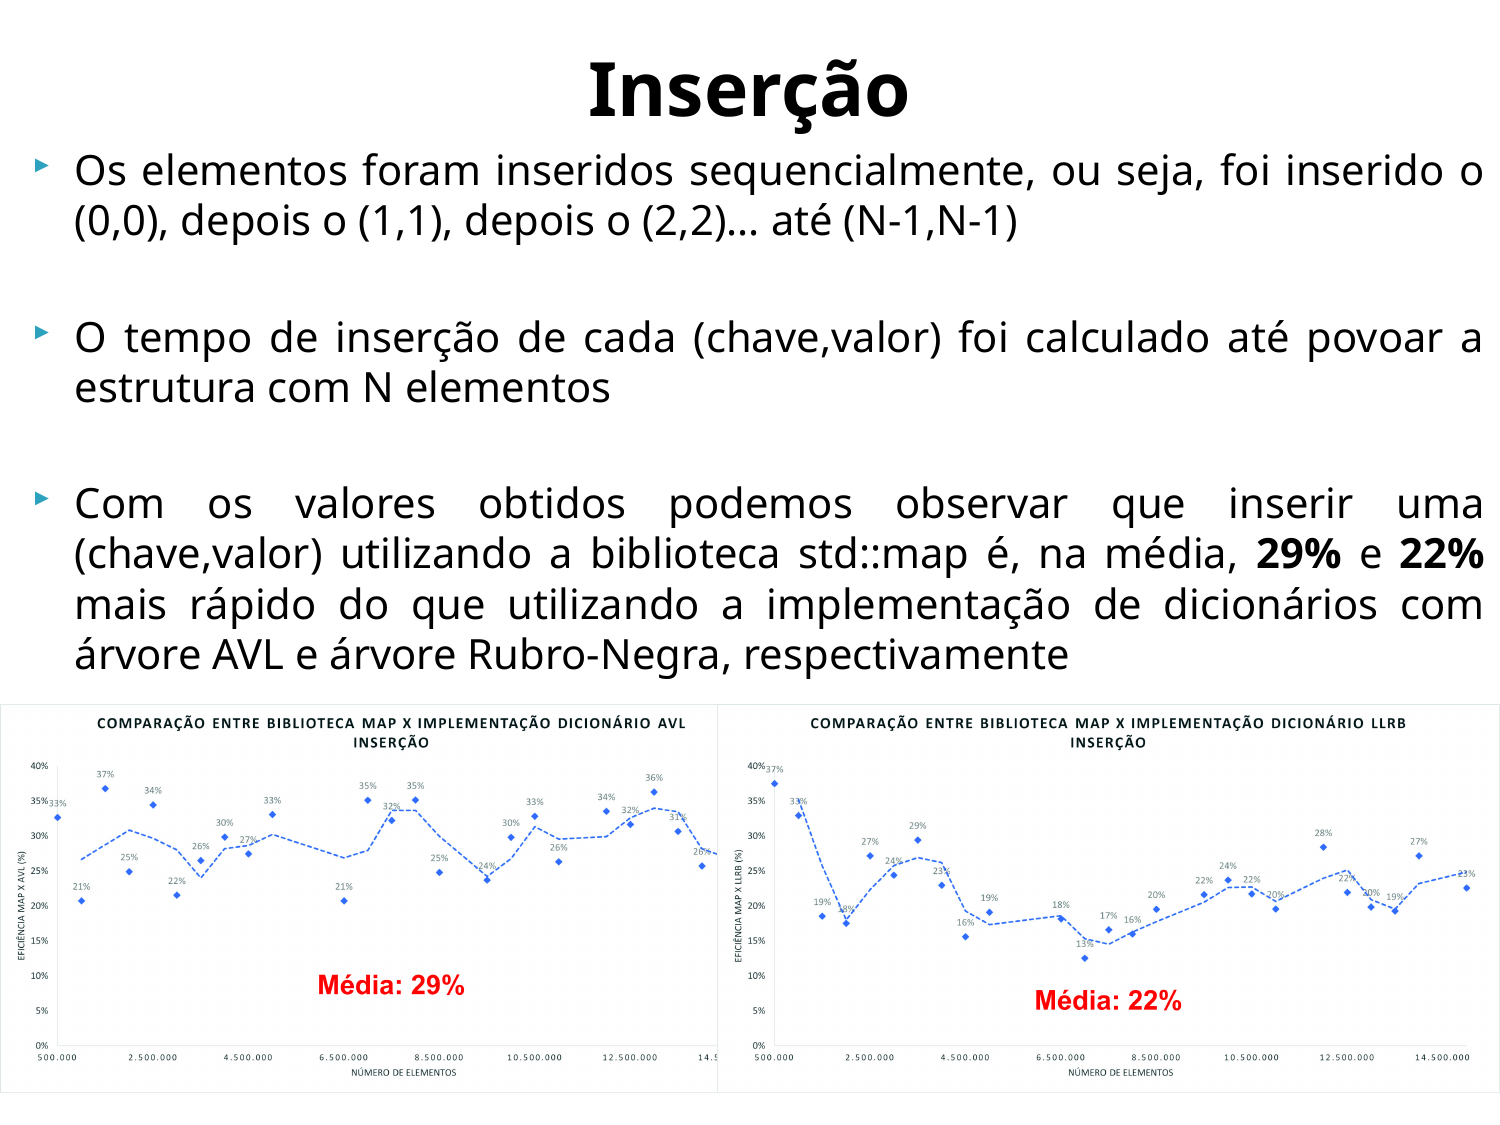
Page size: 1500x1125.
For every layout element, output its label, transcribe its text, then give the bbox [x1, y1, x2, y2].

list Os elementos foram inseridos sequencialmente, ou seja, foi inserido o (0,0), depois o (1,1), depois o (2,2)... até (N-1,N-1) O tempo de inserção de cada (chave,valor) foi calculado até povoar a estrutura com N elementos Com os valores obtidos podemos observar que inserir uma (chave,valor) utilizando a biblioteca std::map é, na média, 29% e 22% mais rápido do que utilizando a implementação de dicionários com árvore AVL e árvore Rubro-Negra, respectivamente [0, 149, 1500, 421]
title Inserção [0, 23, 1500, 149]
picture [0, 703, 1500, 1093]
